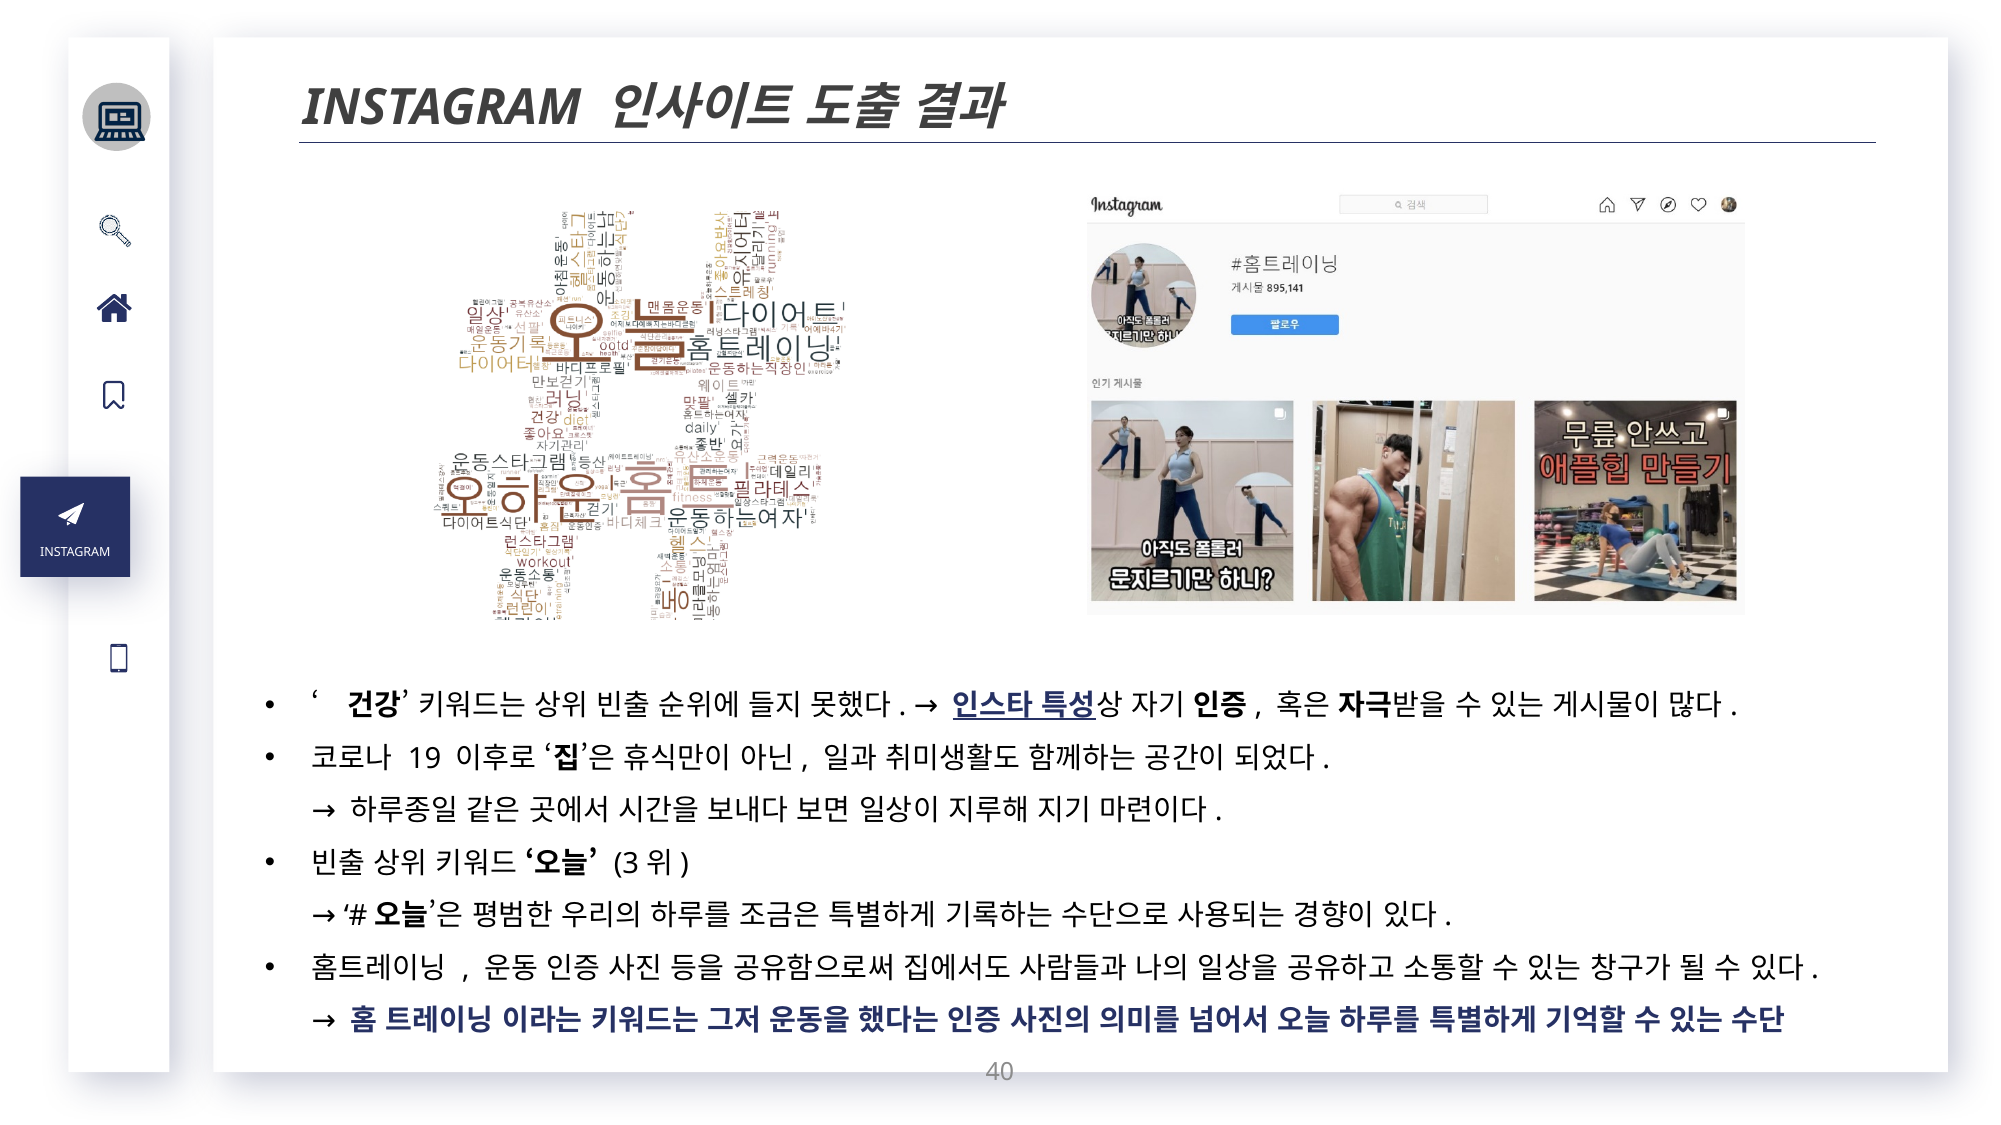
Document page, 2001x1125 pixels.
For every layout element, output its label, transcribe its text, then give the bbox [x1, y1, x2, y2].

slide_number 40 [774, 1044, 1225, 1103]
text_box INSTAGRAM 인사이트 도출 결과 [212, 36, 1949, 1073]
picture [1087, 188, 1745, 616]
text_box ‘건강’ 키워드는 상위 빈출 순위에 들지 못했다. → 인스타 특성상 자기 인증, 혹은 자극받을 수 있는 게시물이 많다. 코로나 19 이후로 ‘집’은 휴식만이 아닌, 일과 취미생활도 함께하는 공간이 되었다. → 하루종일 같은 곳에서 시간을 보내다 보면 일상이 지루해 지기 마련이다. 빈출 상위 키워드 ‘오늘’ (3위) → ‘#오늘’은 평범한 우리의 하루를 조금은 특별하게 기록하는 수단으로 사용되는 경향이 있다. 홈트레이닝 , 운동 인증 사진 등을 공유함으로써 집에서도 사람들과 나의 일상을 공유하고 소통할 수 있는 창구가 될 수 있다. → 홈 트레이닝 이라는 키워드는 그저 운동을 했다는 인증 사진의 의미를 넘어서 오늘 하루를 특별하게 기억할 수 있는 수단 [250, 661, 1926, 1044]
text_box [20, 37, 170, 1073]
picture [422, 210, 859, 620]
